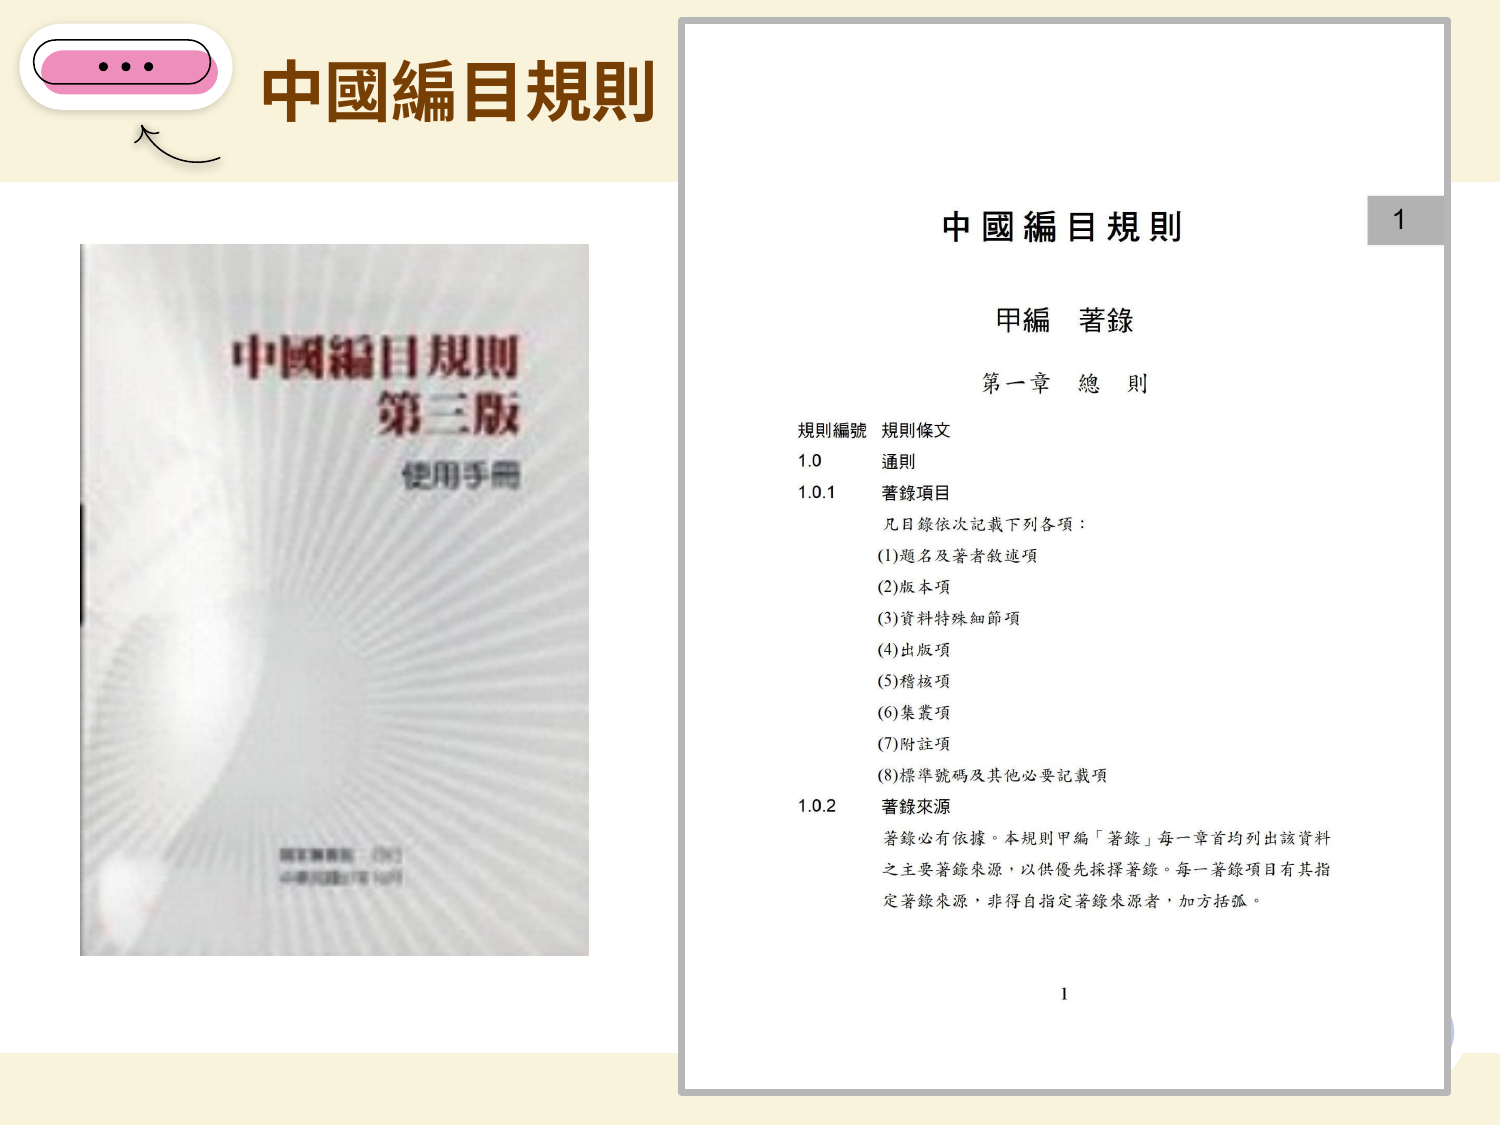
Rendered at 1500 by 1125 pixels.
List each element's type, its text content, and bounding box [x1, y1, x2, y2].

title 中國編目規則 [232, 23, 678, 171]
picture [684, 23, 1445, 1090]
picture [80, 243, 589, 956]
